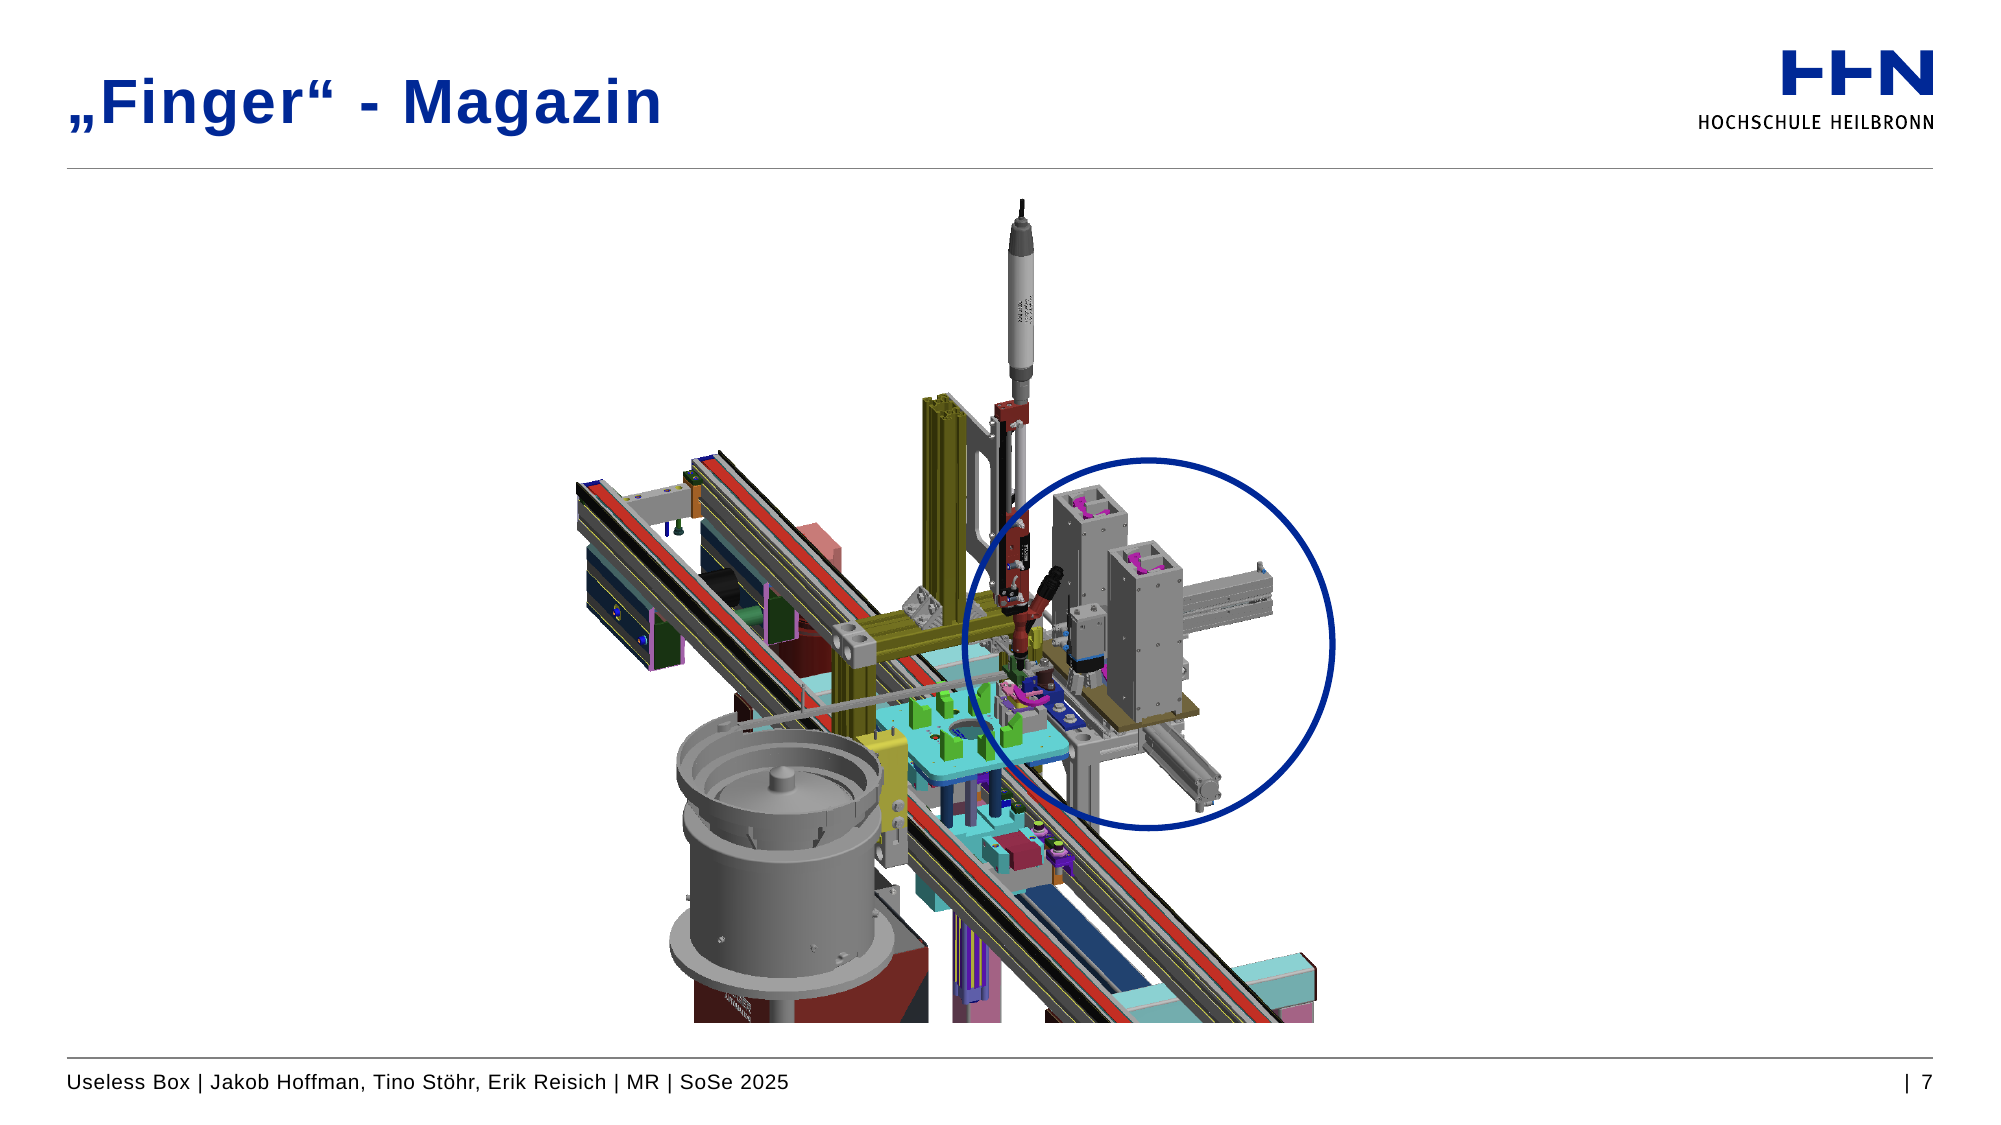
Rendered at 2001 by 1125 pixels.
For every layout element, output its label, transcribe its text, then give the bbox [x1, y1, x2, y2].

title „Finger“ - Magazin [66, 60, 1690, 145]
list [366, 188, 1564, 1023]
slide_number | 7 [1621, 1068, 1933, 1105]
footer Useless Box | Jakob Hoffman, Tino Stöhr, Erik Reisich | MR | SoSe 2025 [66, 1068, 1277, 1105]
